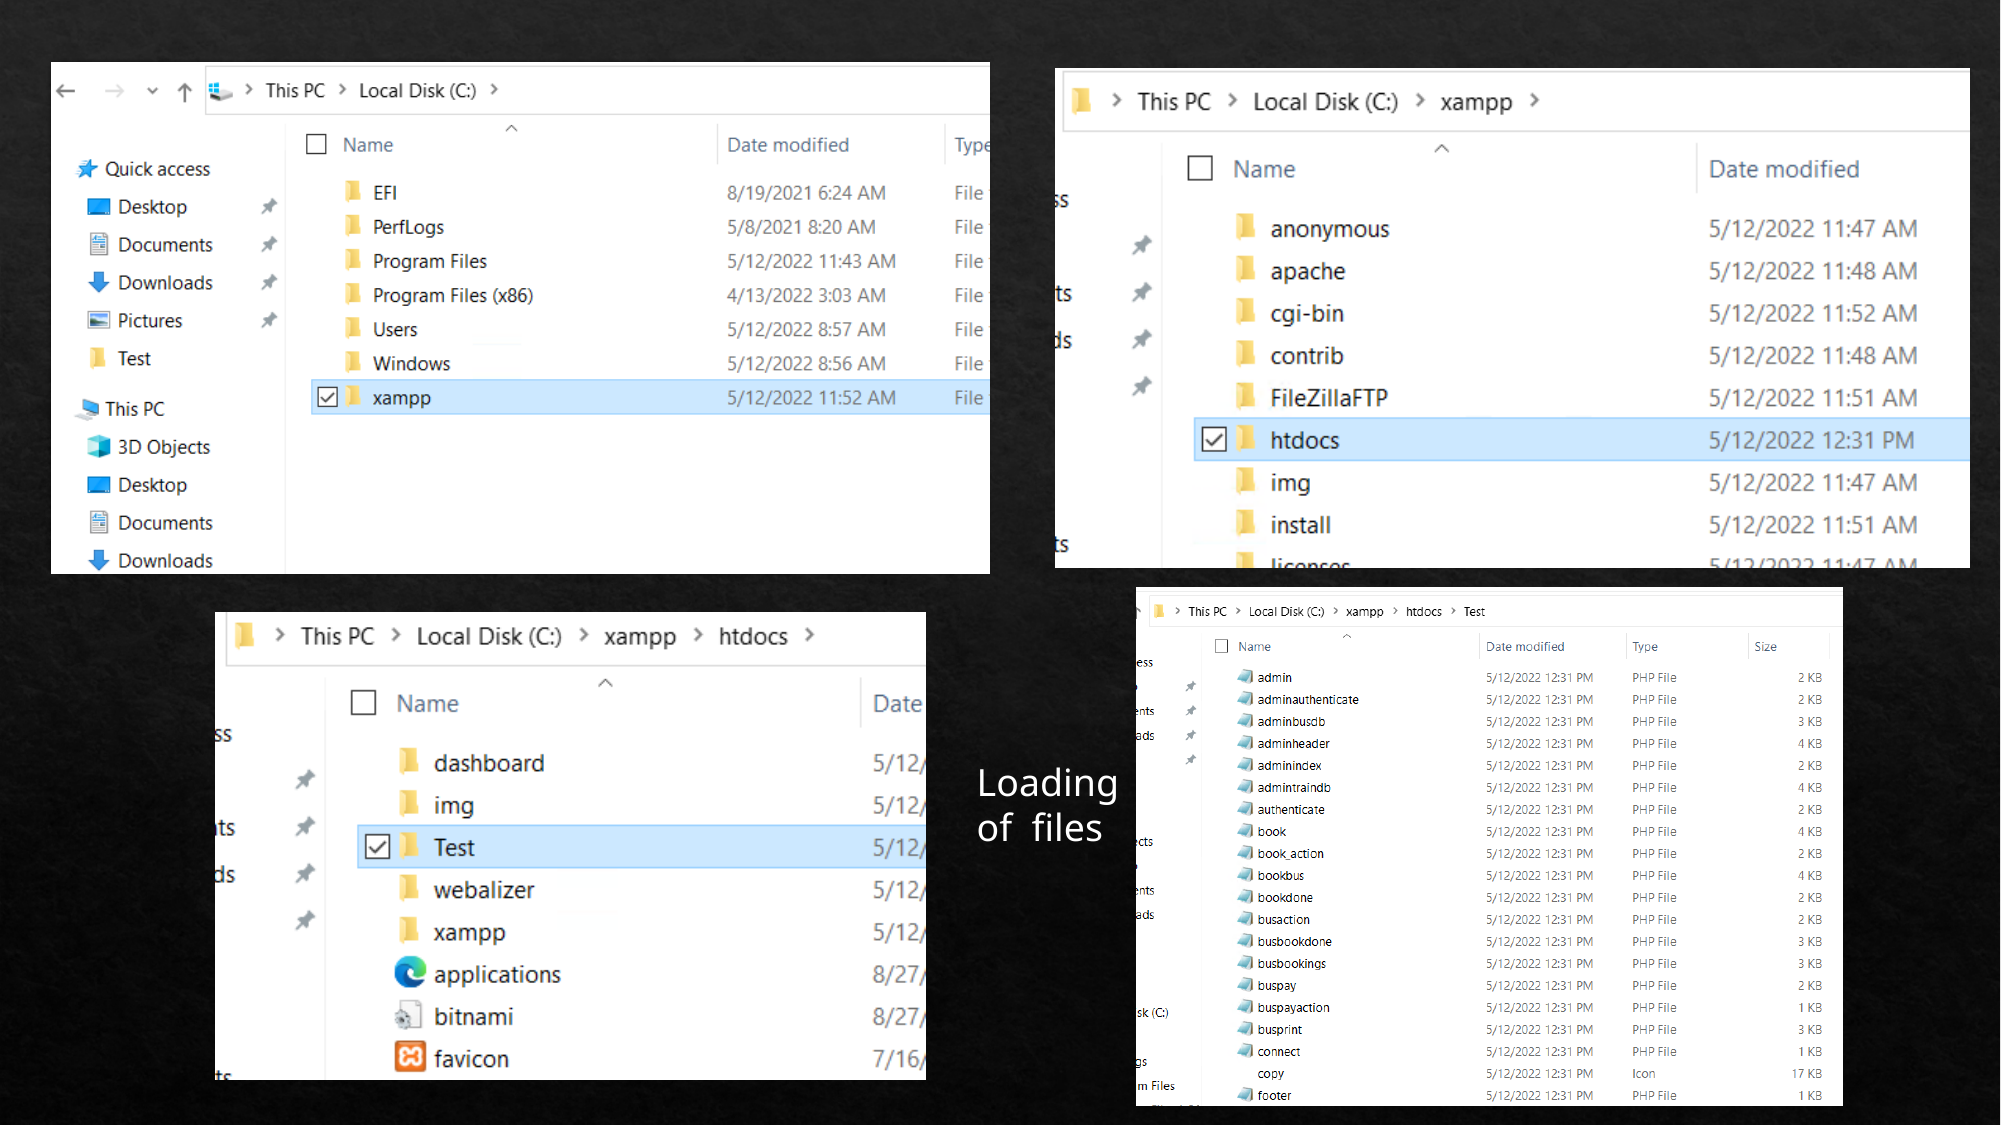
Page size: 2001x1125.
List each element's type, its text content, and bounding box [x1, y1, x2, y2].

picture [1135, 586, 1843, 1106]
picture [1055, 68, 1970, 568]
picture [215, 612, 926, 1081]
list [50, 62, 990, 575]
text_box Loading of files [962, 751, 1128, 857]
